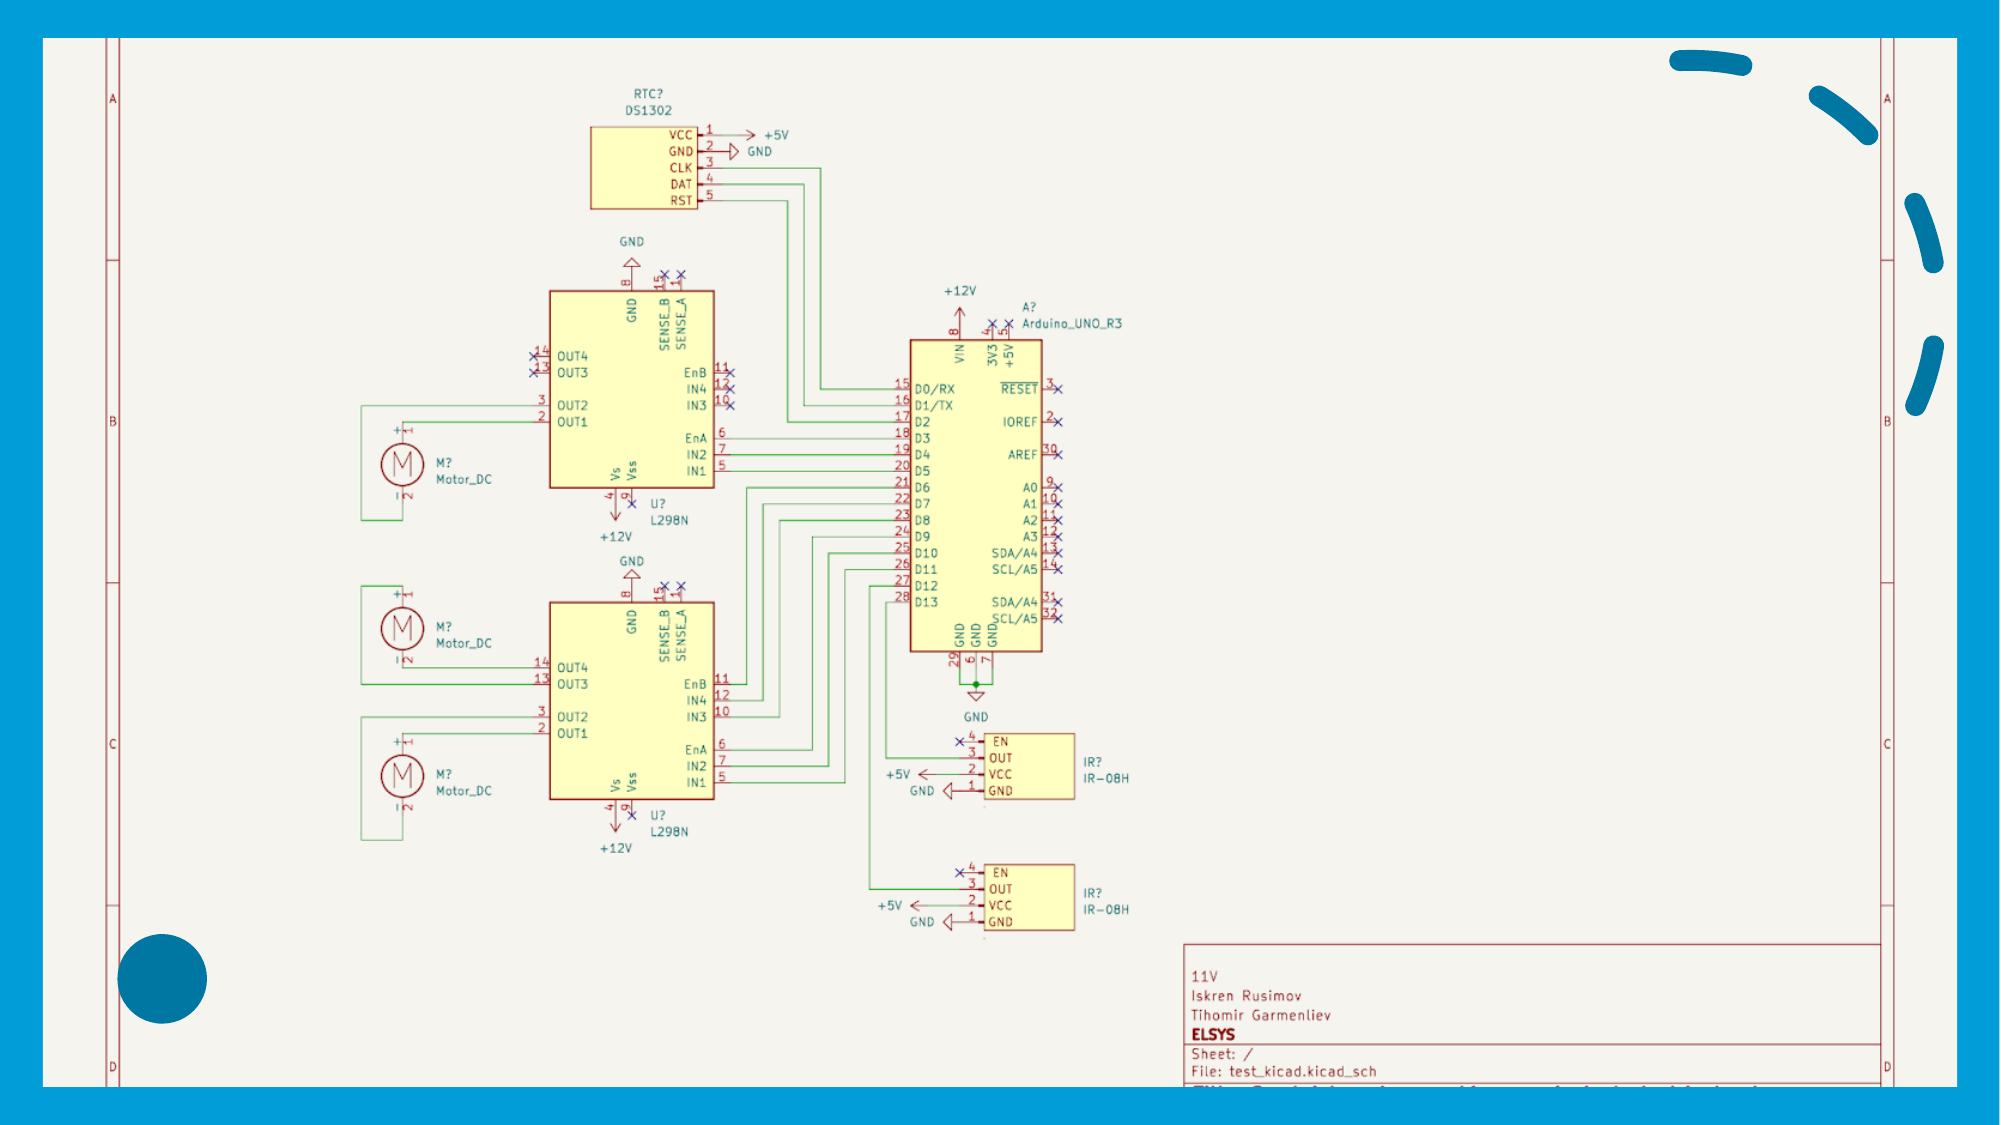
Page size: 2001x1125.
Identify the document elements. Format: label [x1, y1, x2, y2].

list [42, 38, 1958, 1087]
text_box [0, 0, 2000, 1125]
